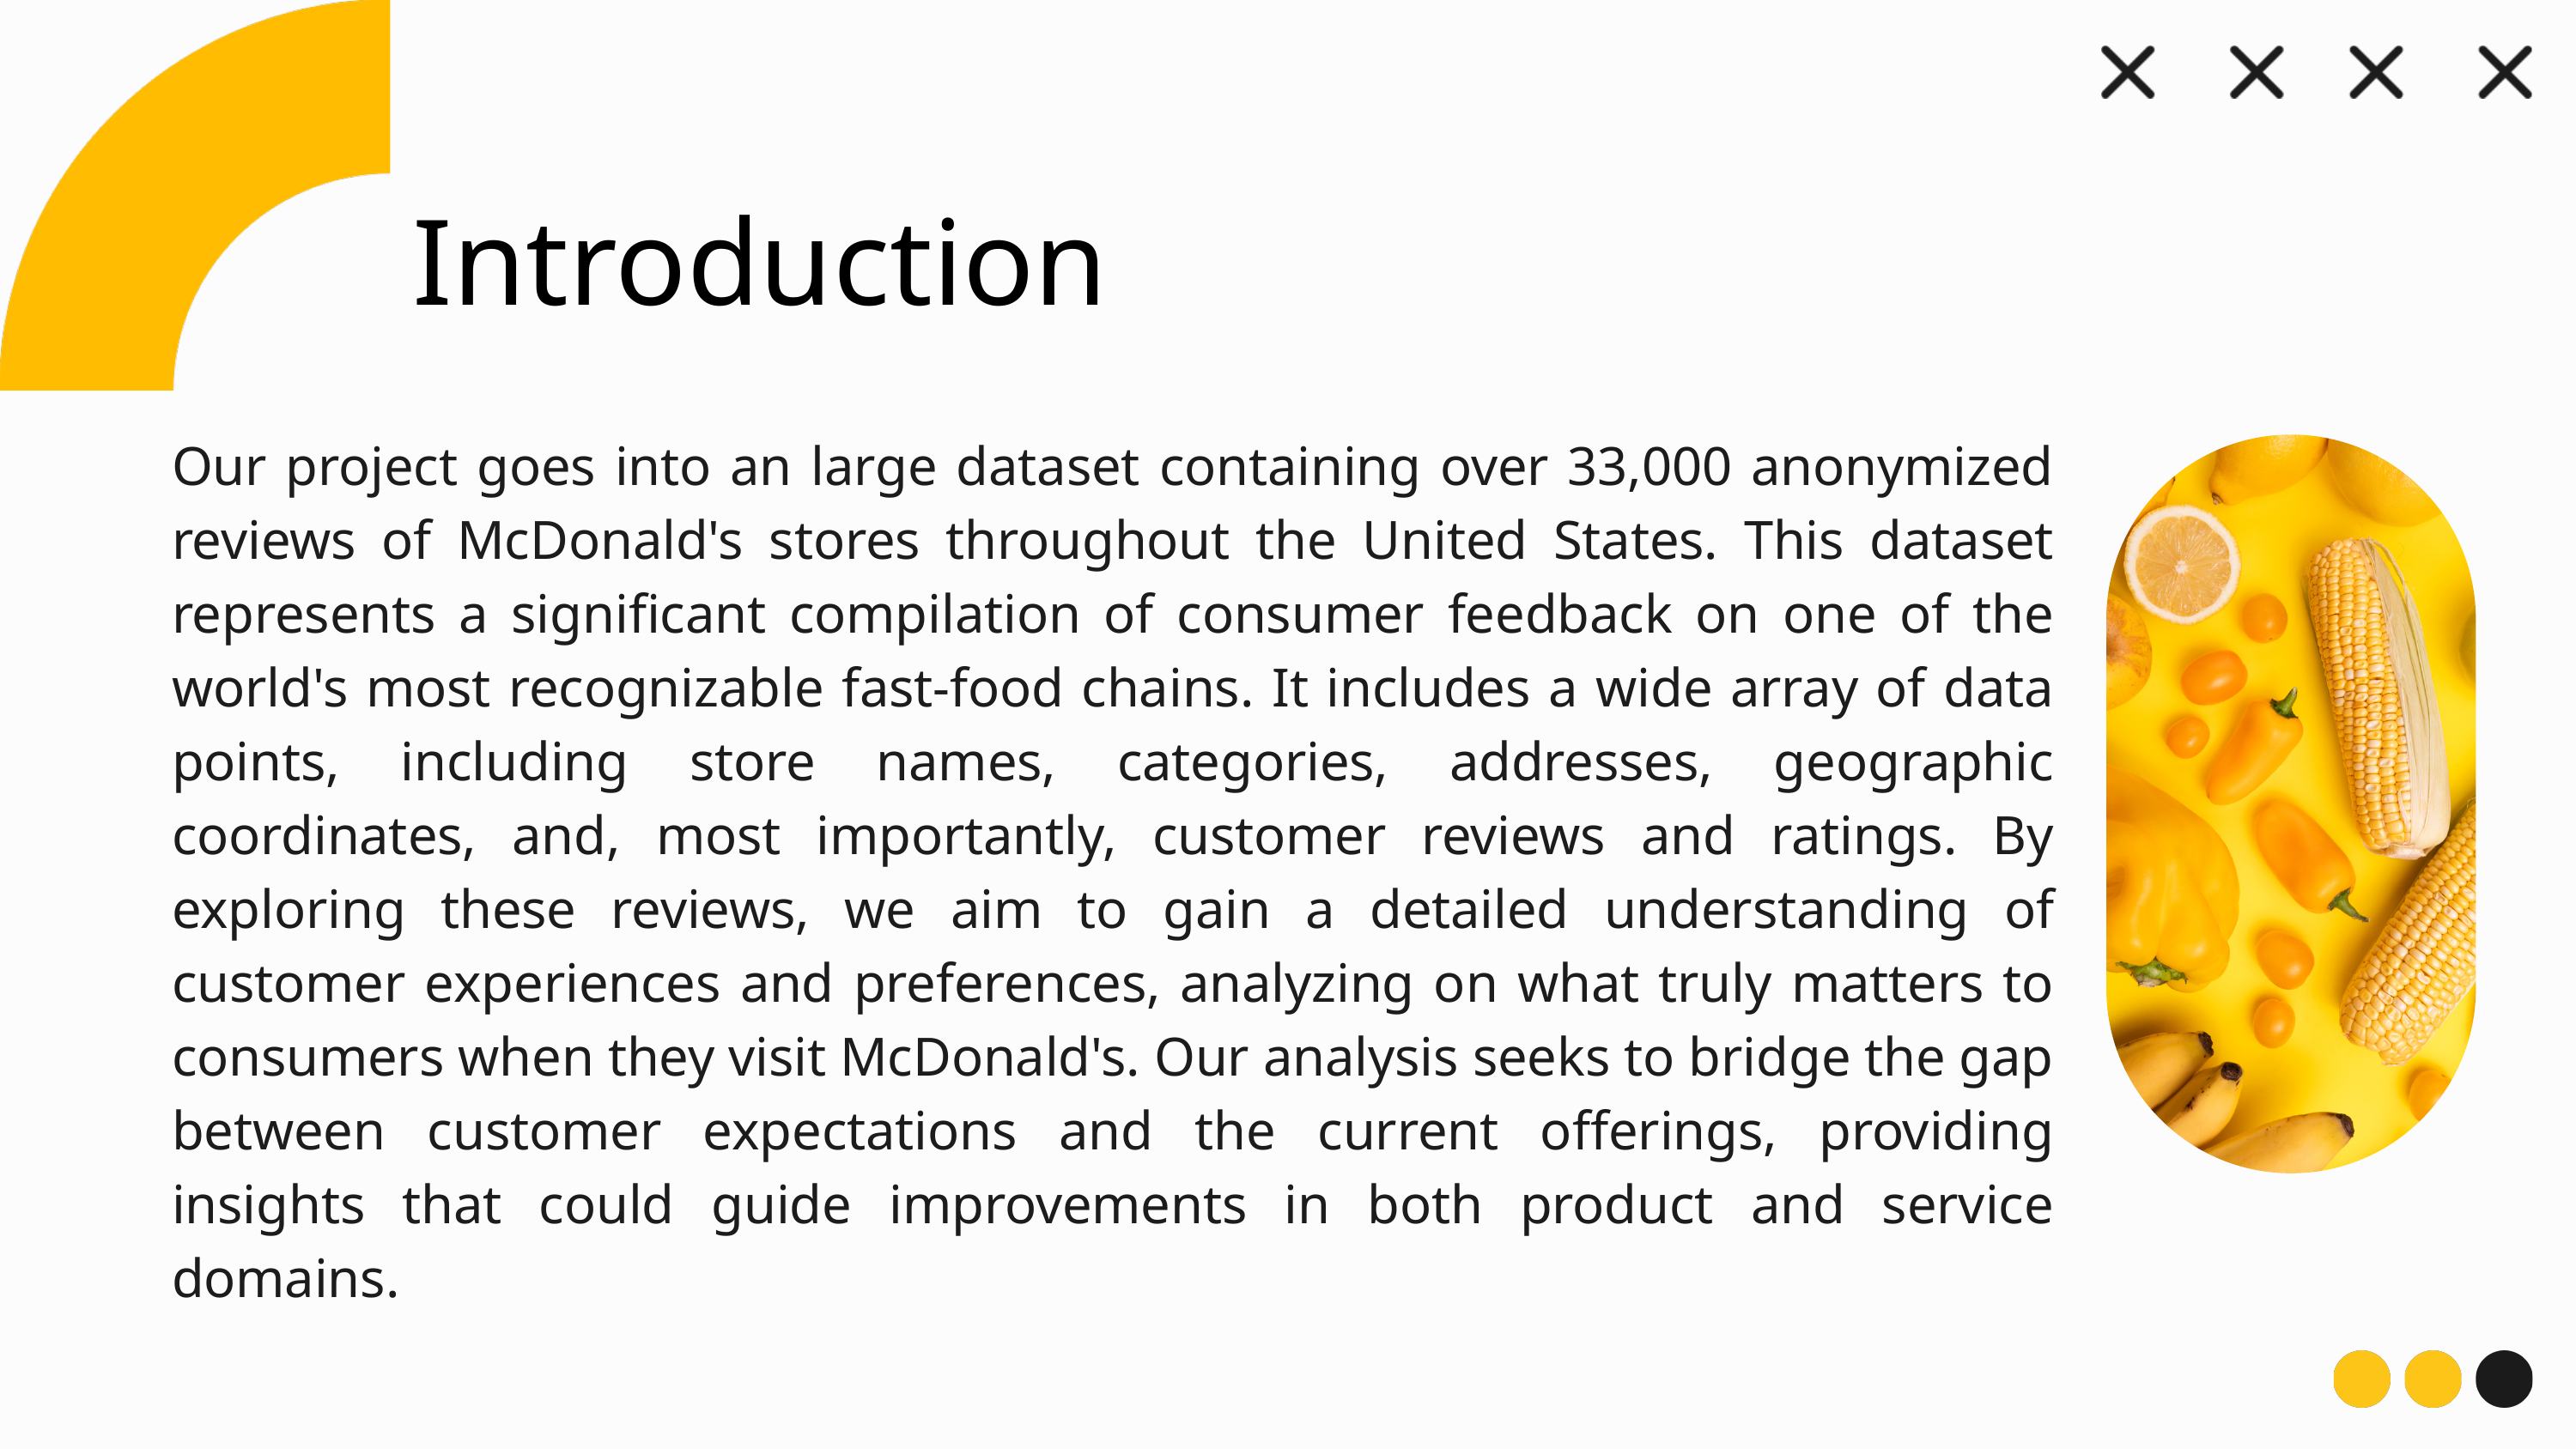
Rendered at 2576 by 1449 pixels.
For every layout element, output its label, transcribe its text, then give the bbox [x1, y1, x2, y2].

text_box [0, 0, 391, 391]
text_box [2404, 1350, 2462, 1408]
text_box [2333, 1350, 2391, 1408]
text_box [2476, 1350, 2533, 1408]
text_box Introduction [412, 186, 1336, 330]
text_box [2101, 45, 2533, 99]
text_box Our project goes into an large dataset containing over 33,000 anonymized reviews of McDonald's stores throughout the United States. This dataset represents a significant compilation of consumer feedback on one of the world's most recognizable fast-food chains. It includes a wide array of data points, including store names, categories, addresses, geographic coordinates, and, most importantly, customer reviews and ratings. By exploring these reviews, we aim to gain a detailed understanding of customer experiences and preferences, analyzing on what truly matters to consumers when they visit McDonald's. Our analysis seeks to bridge the gap between customer expectations and the current offerings, providing insights that could guide improvements in both product and service domains. [171, 422, 2054, 1308]
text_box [2105, 434, 2476, 1174]
